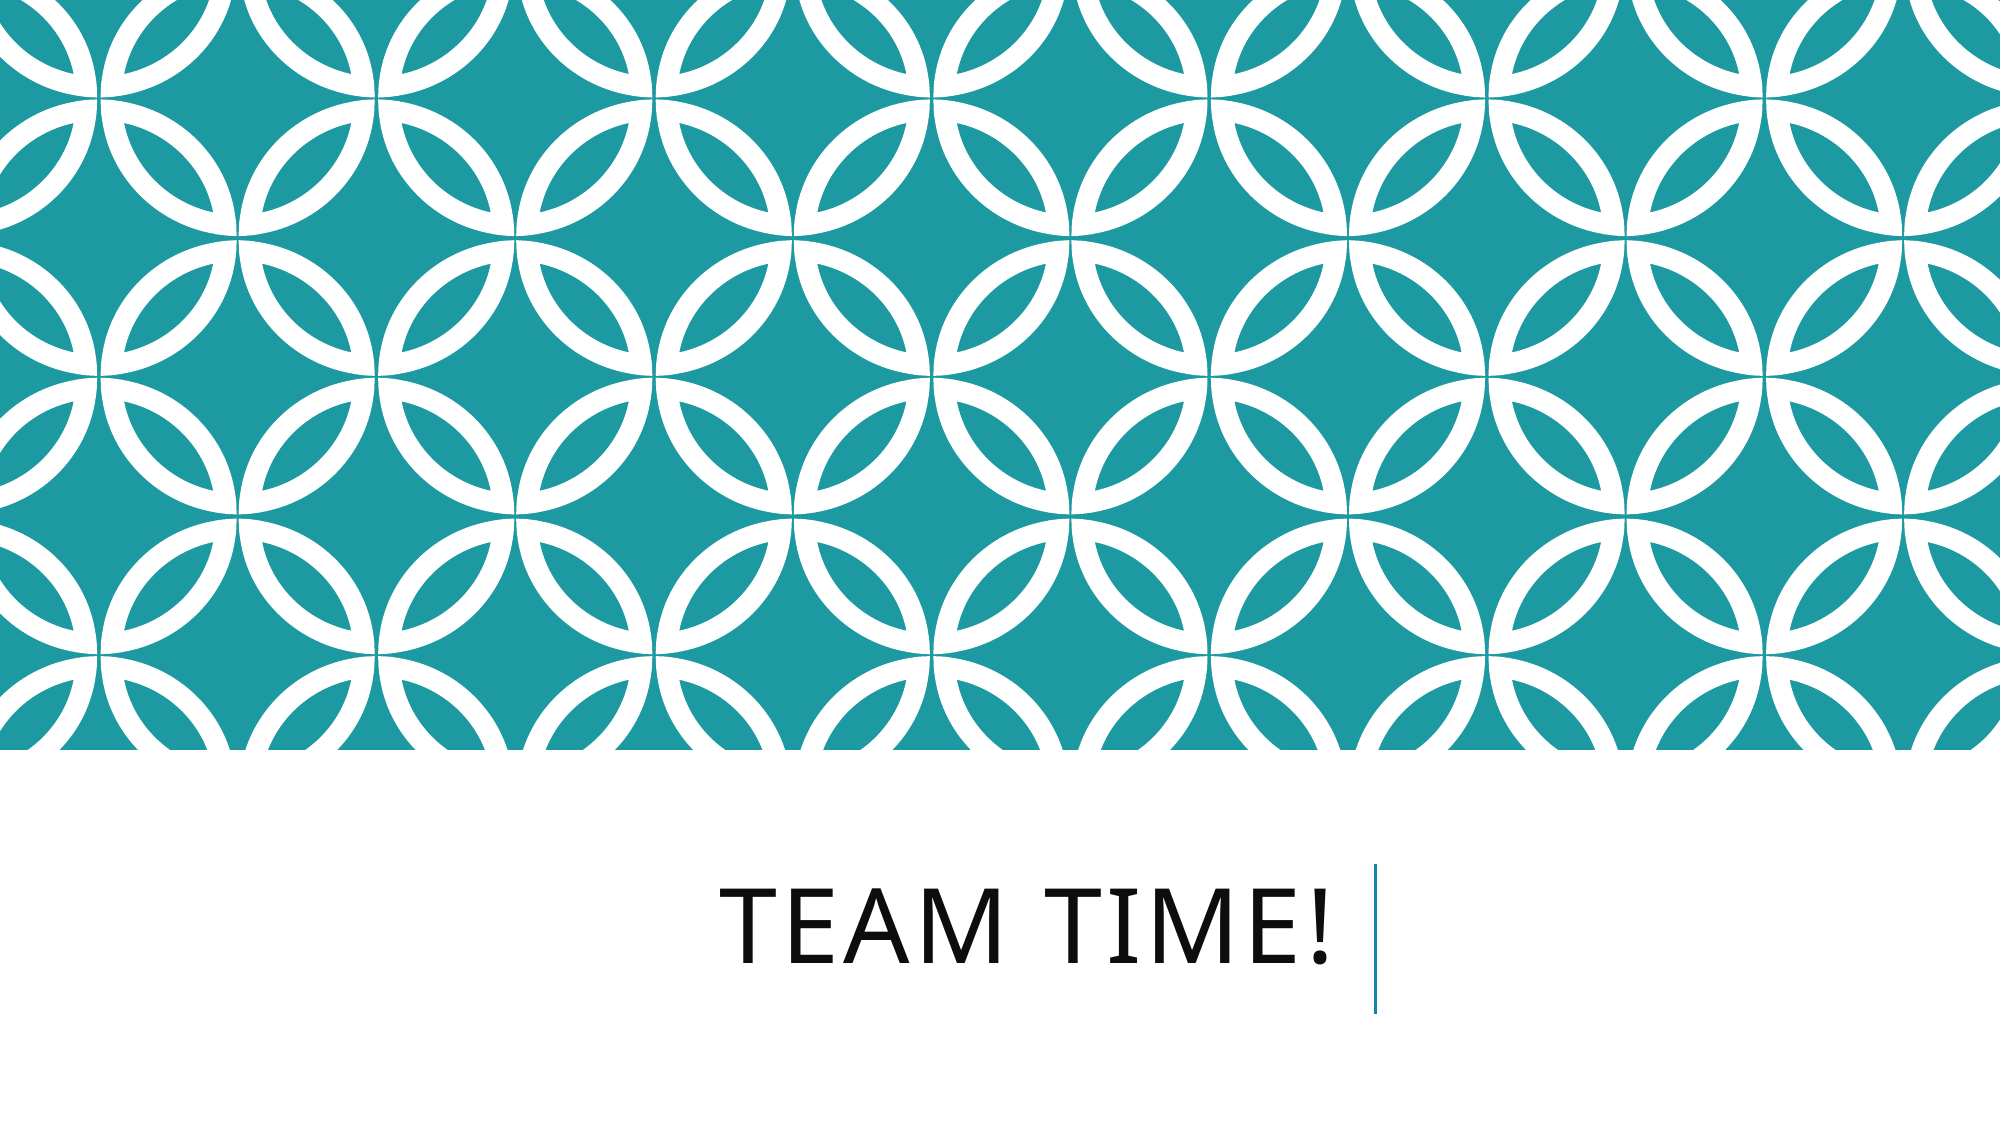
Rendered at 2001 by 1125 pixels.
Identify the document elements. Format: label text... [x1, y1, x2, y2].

title Team Time! [75, 813, 1350, 1054]
